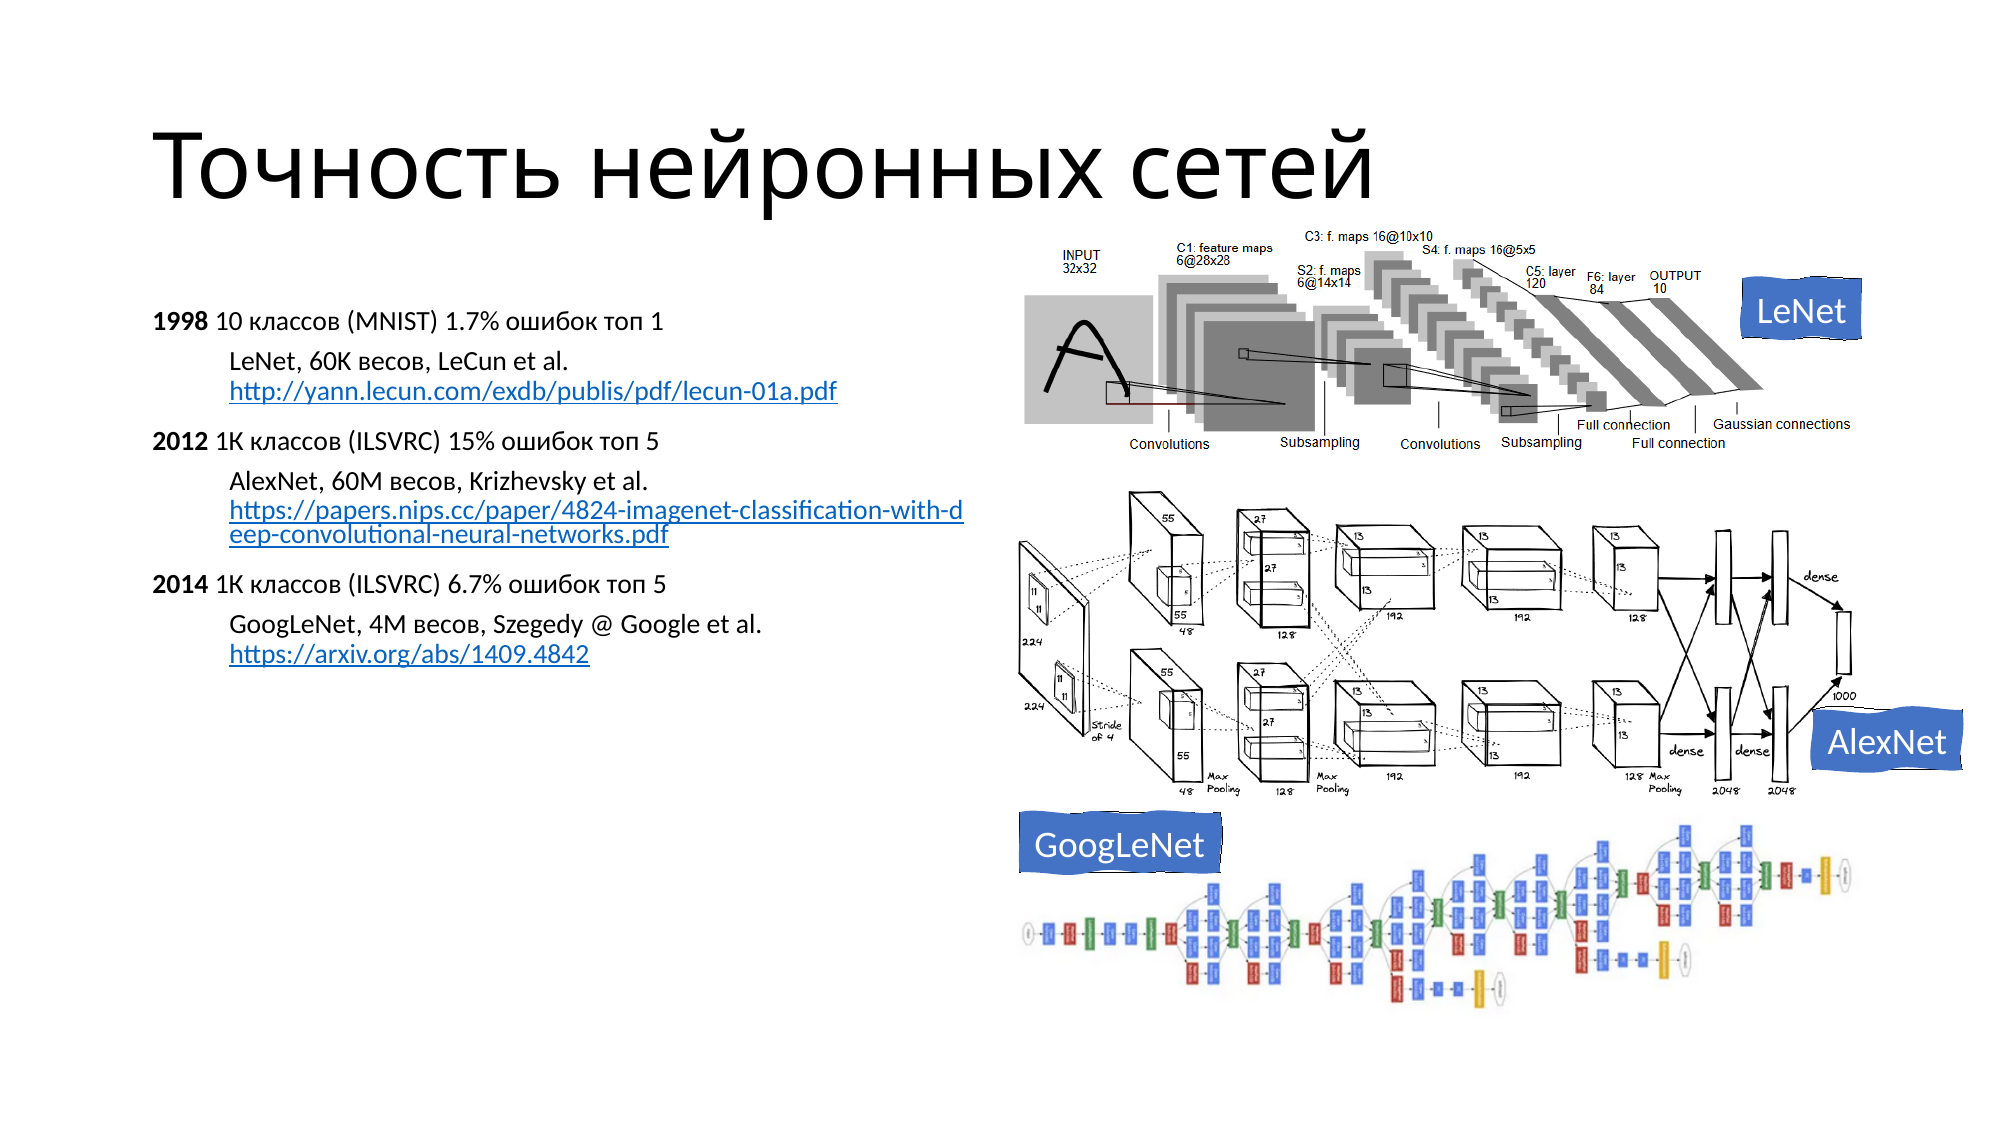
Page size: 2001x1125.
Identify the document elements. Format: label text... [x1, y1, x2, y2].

text_box AlexNet [1863, 706, 1964, 773]
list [1012, 485, 1863, 805]
picture [1012, 811, 1863, 1023]
picture [1012, 217, 1863, 461]
list 1998 10 классов (MNIST) 1.7% ошибок топ 1 LeNet, 60K весов, LeCun et al. http://yann.lecun.com/exdb/publis/pdf/lecun-01a.pdf 2012 1К классов (ILSVRC) 15% ошибок топ 5 AlexNet, 60M весов, Krizhevsky et al. https://papers.nips.cc/paper/4824-imagenet-classification-with-deep-convolutional-neural-networks.pdf 2014 1К классов (ILSVRC) 6.7% ошибок топ 5 GoogLeNet, 4M весов, Szegedy @ Google et al. https://arxiv.org/abs/1409.4842 2014 1К классов 7.3% ошибок топ 5 VGG, 140M весов, Simonyan, Zisserman https://arxiv.org/pdf/1409.1556 2015 1К классов 3.6% ошибок топ 5 ResNet, 60М весов, Kaiming He @ Microsoft et al. https://arxiv.org/abs/1512.03385 2022 1К классов 14% ошибок топ 1 Семейство ConvNeXt, 30-350М весов, Liu, Mao, et al. https://arxiv.org/pdf/2201.03545 [137, 299, 988, 1014]
title Точность нейронных сетей [137, 59, 1863, 278]
